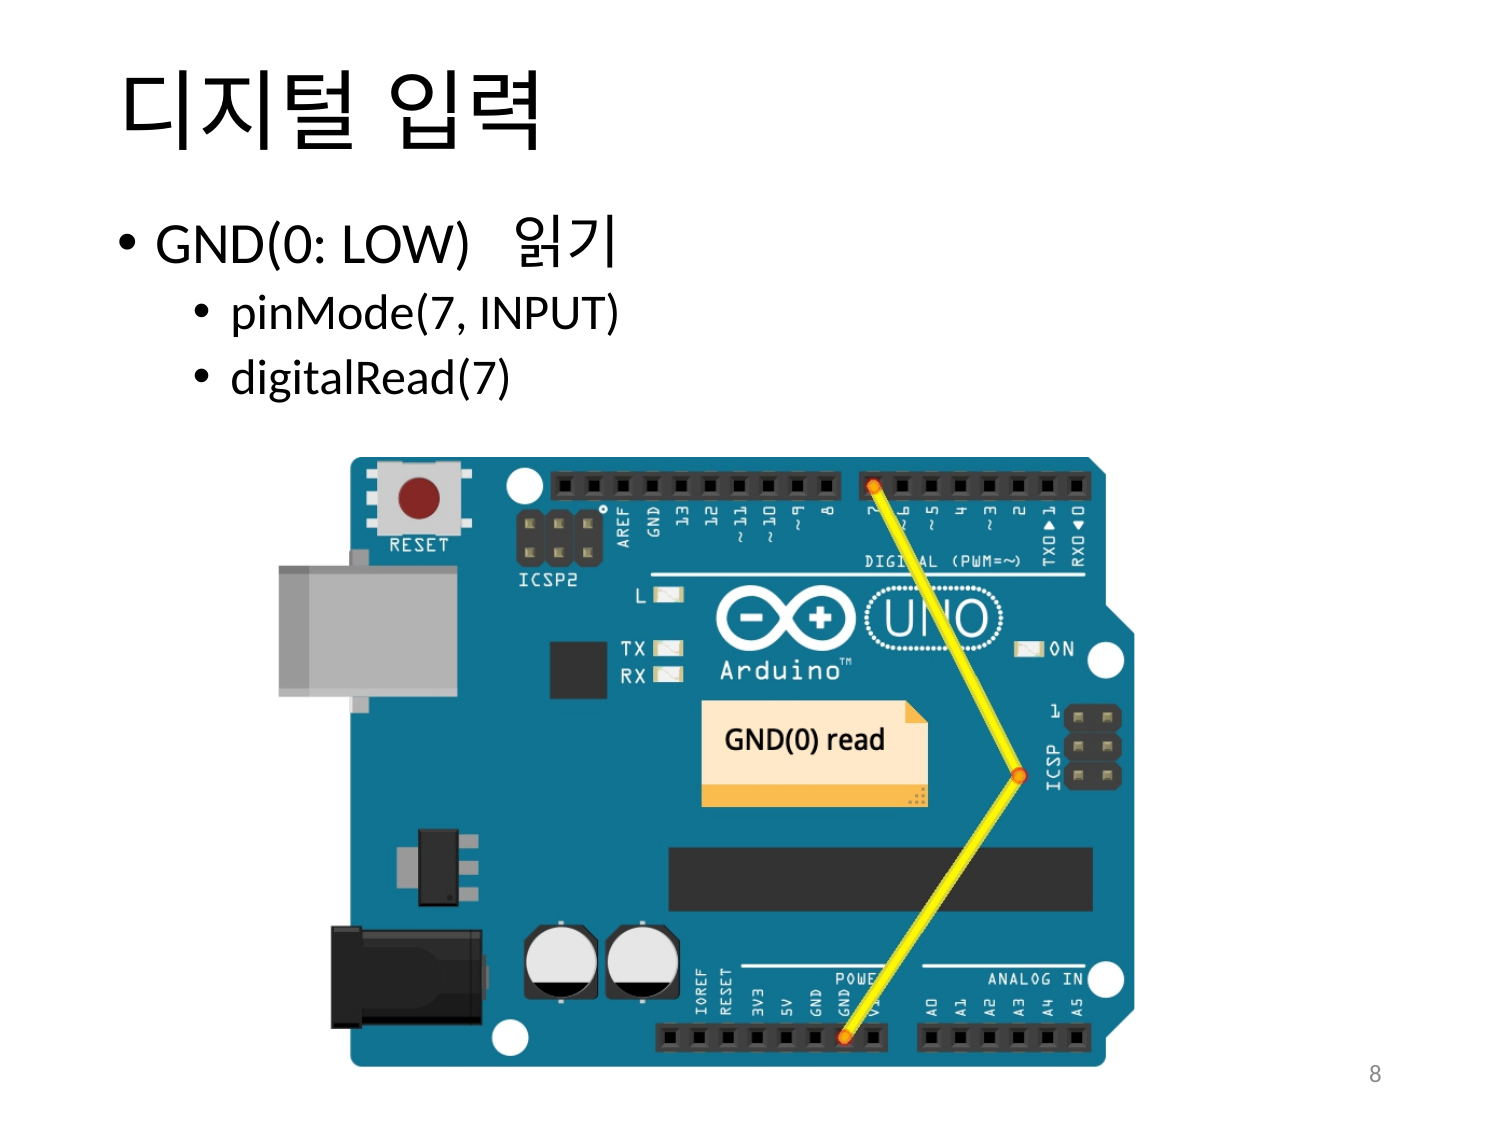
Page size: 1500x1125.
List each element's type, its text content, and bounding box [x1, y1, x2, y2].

text_box GND(0: LOW) 읽기 pinMode(7, INPUT) digitalRead(7) [103, 115, 1455, 334]
slide_number 8 [1059, 1042, 1397, 1103]
picture [276, 457, 1135, 1078]
text_box 디지털 입력 [103, 59, 1397, 171]
